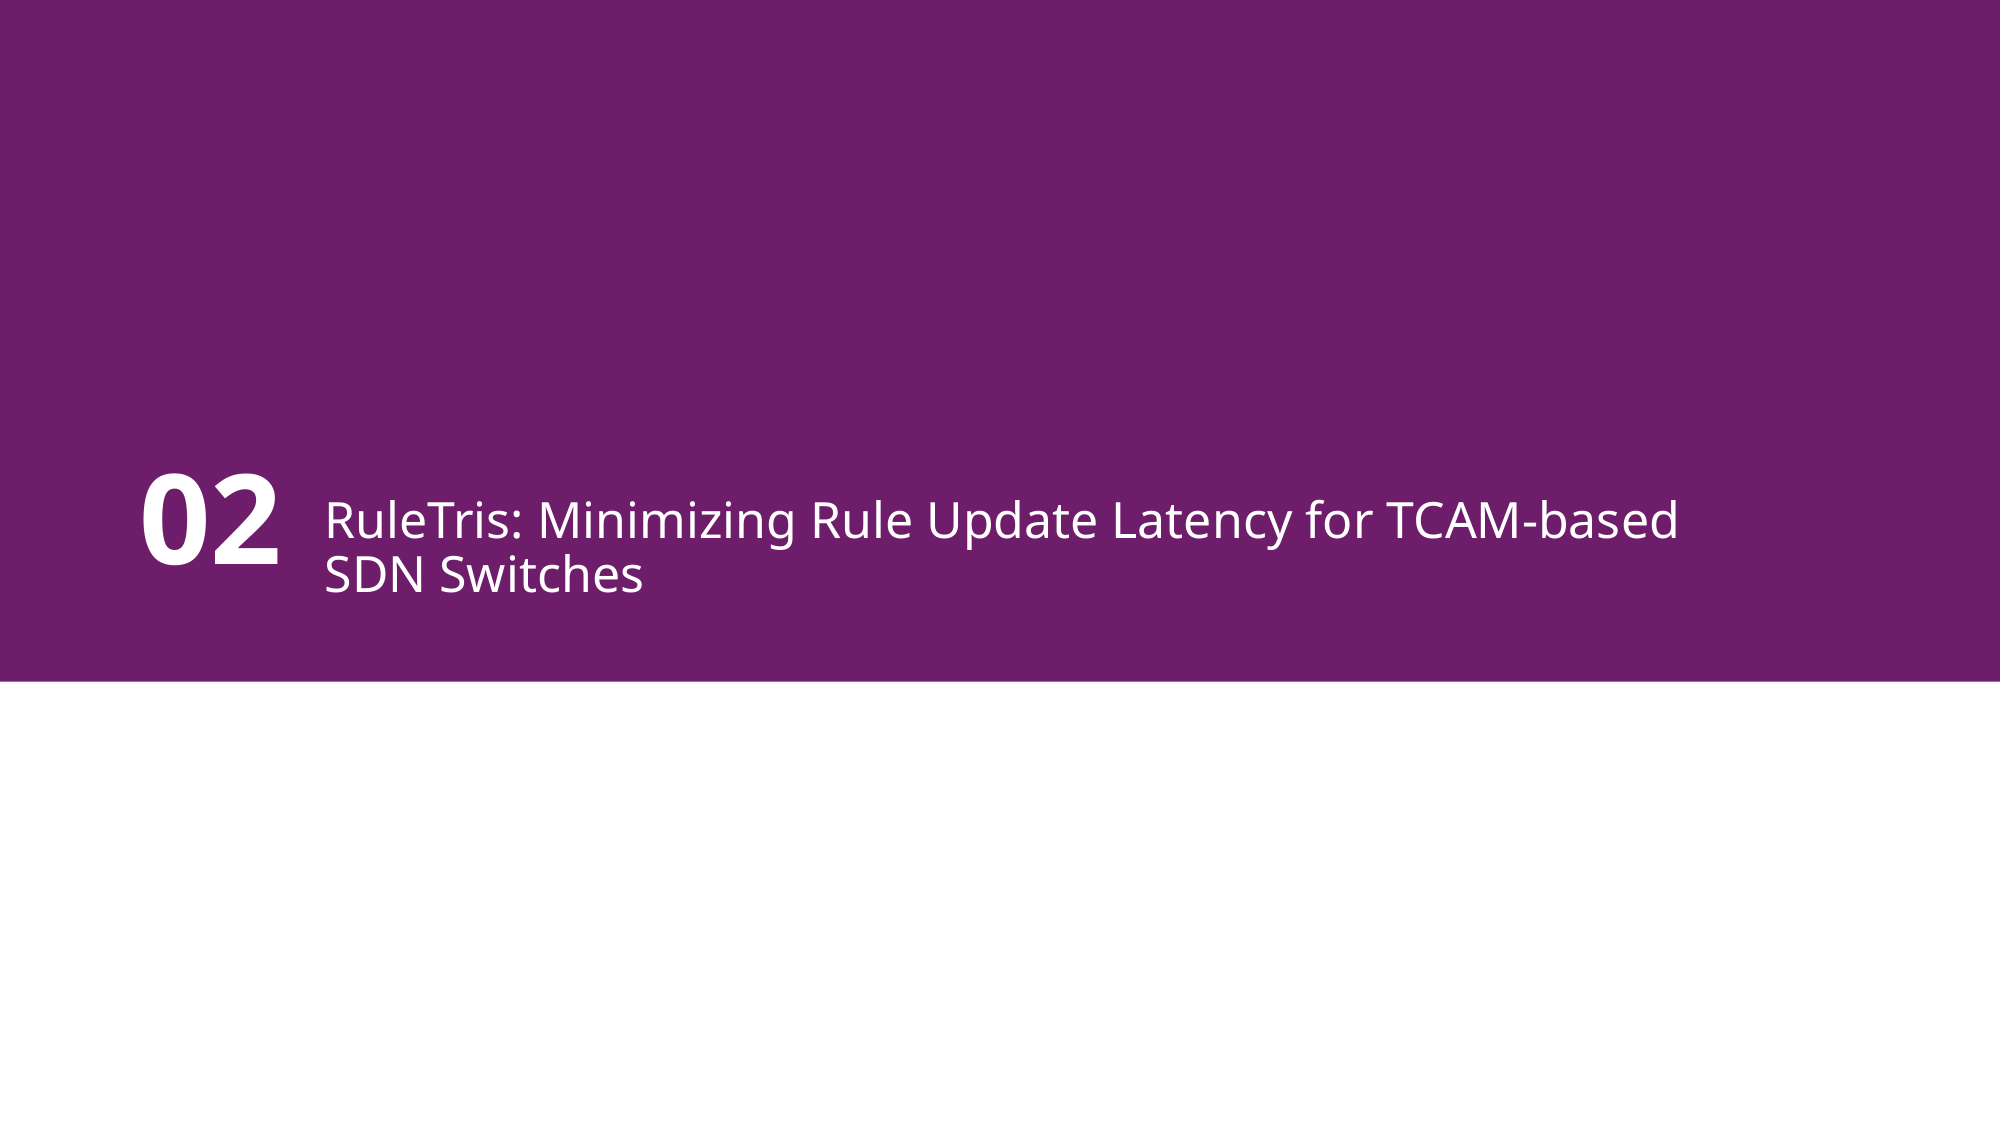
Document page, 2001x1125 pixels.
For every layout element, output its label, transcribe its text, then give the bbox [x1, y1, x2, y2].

list RuleTris: Minimizing Rule Update Latency for TCAM-based SDN Switches [309, 488, 1735, 600]
list 02 [124, 449, 310, 587]
